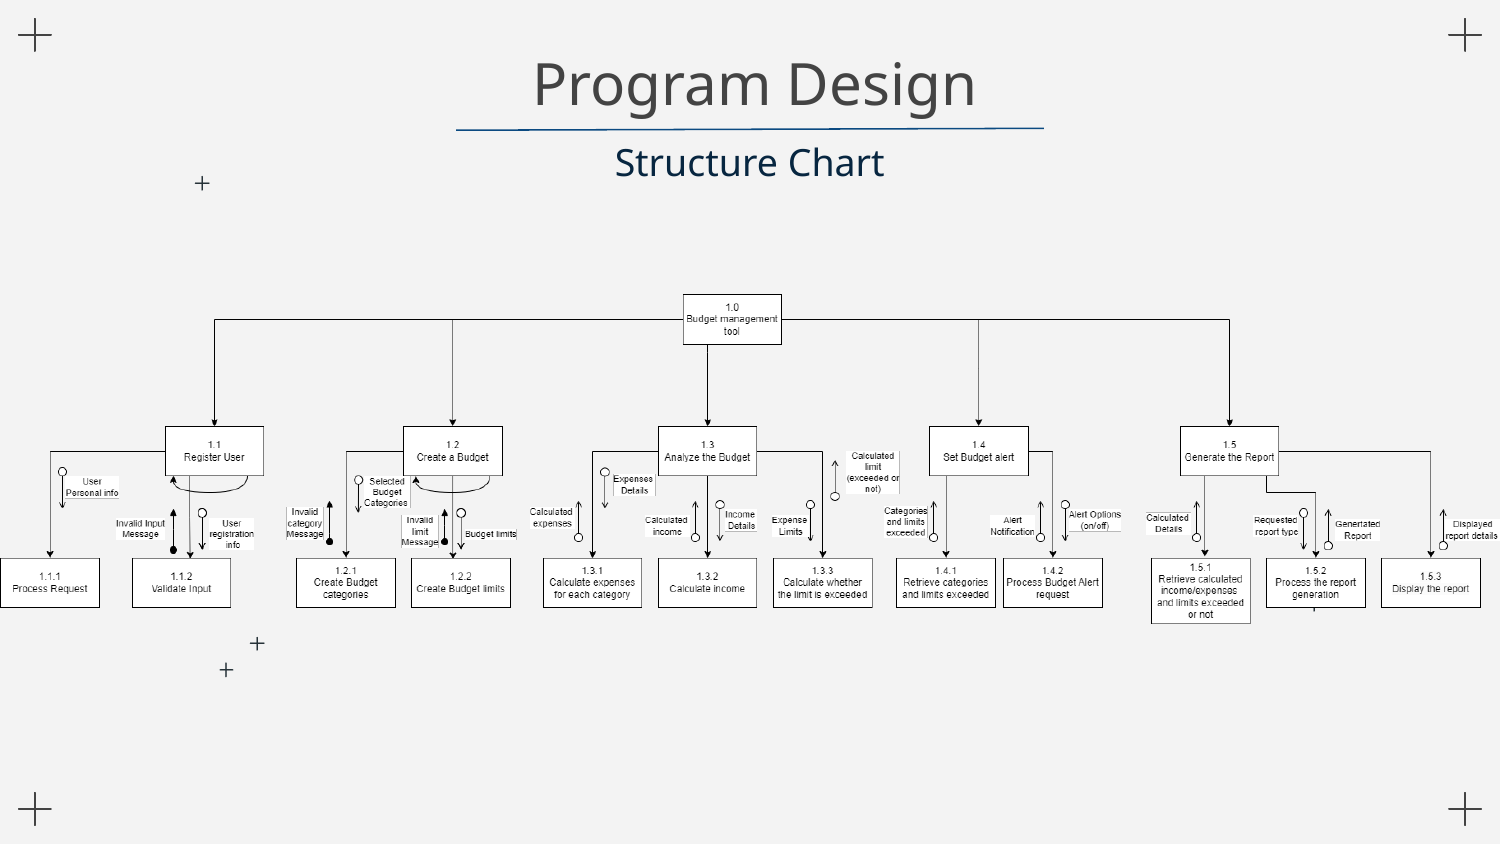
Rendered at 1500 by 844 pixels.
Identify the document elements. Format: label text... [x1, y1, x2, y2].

text_box Structure Chart [600, 140, 900, 192]
picture [0, 293, 1500, 702]
picture [181, 154, 224, 221]
title Program Design [517, 31, 1214, 127]
